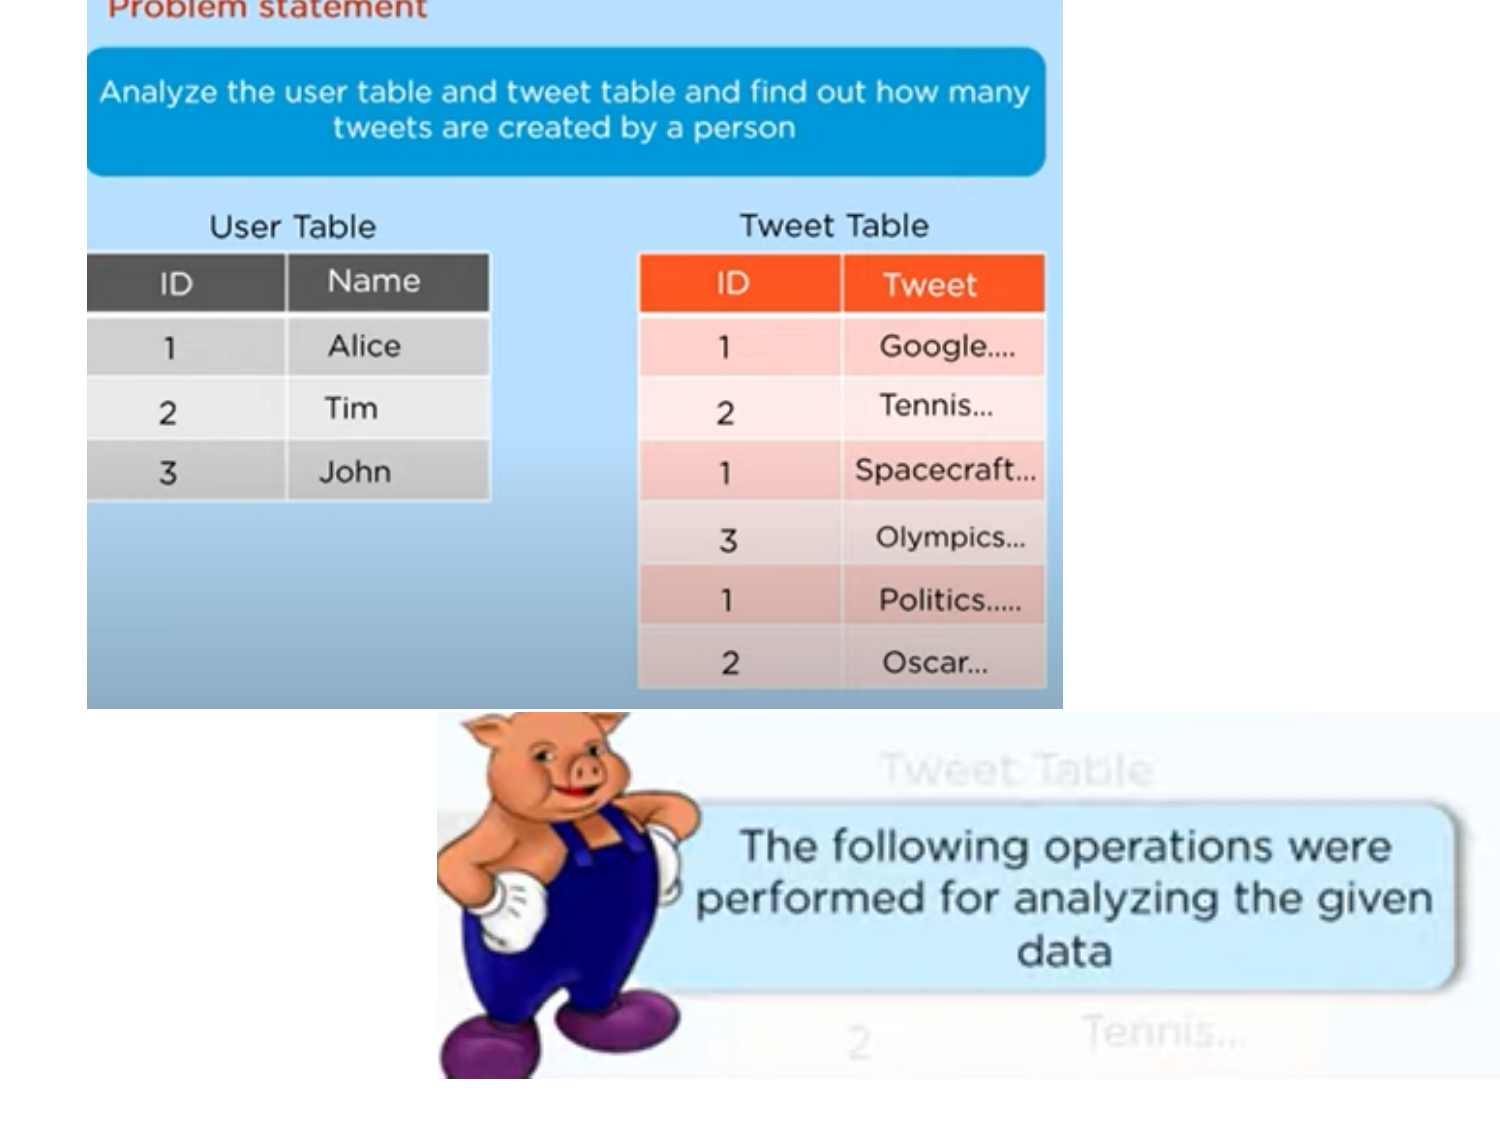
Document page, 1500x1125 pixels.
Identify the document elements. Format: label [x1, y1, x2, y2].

picture [437, 712, 1500, 1079]
list [87, 0, 1063, 709]
